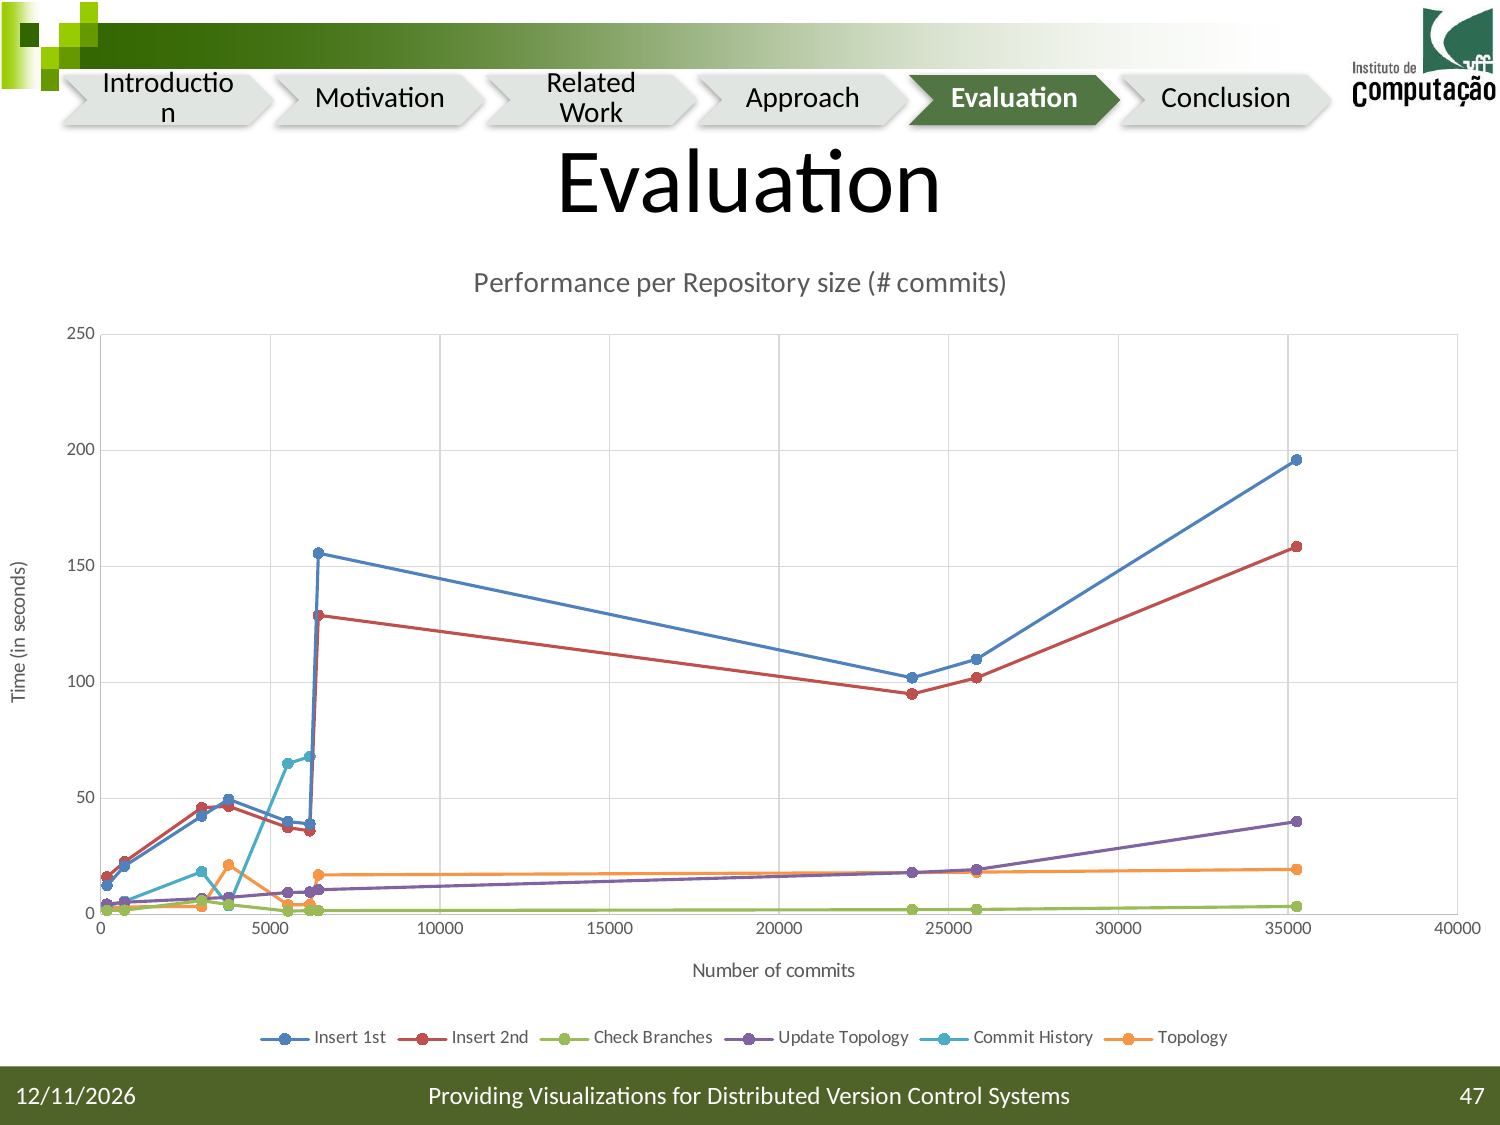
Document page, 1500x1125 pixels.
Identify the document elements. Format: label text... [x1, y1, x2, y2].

slide_number 47 [1149, 1065, 1500, 1125]
footer Providing Visualizations for Distributed Version Control Systems [362, 1065, 1138, 1125]
chart [0, 237, 1500, 1055]
title Evaluation [23, 82, 1477, 235]
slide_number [0, 1065, 350, 1125]
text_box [62, 74, 1333, 126]
